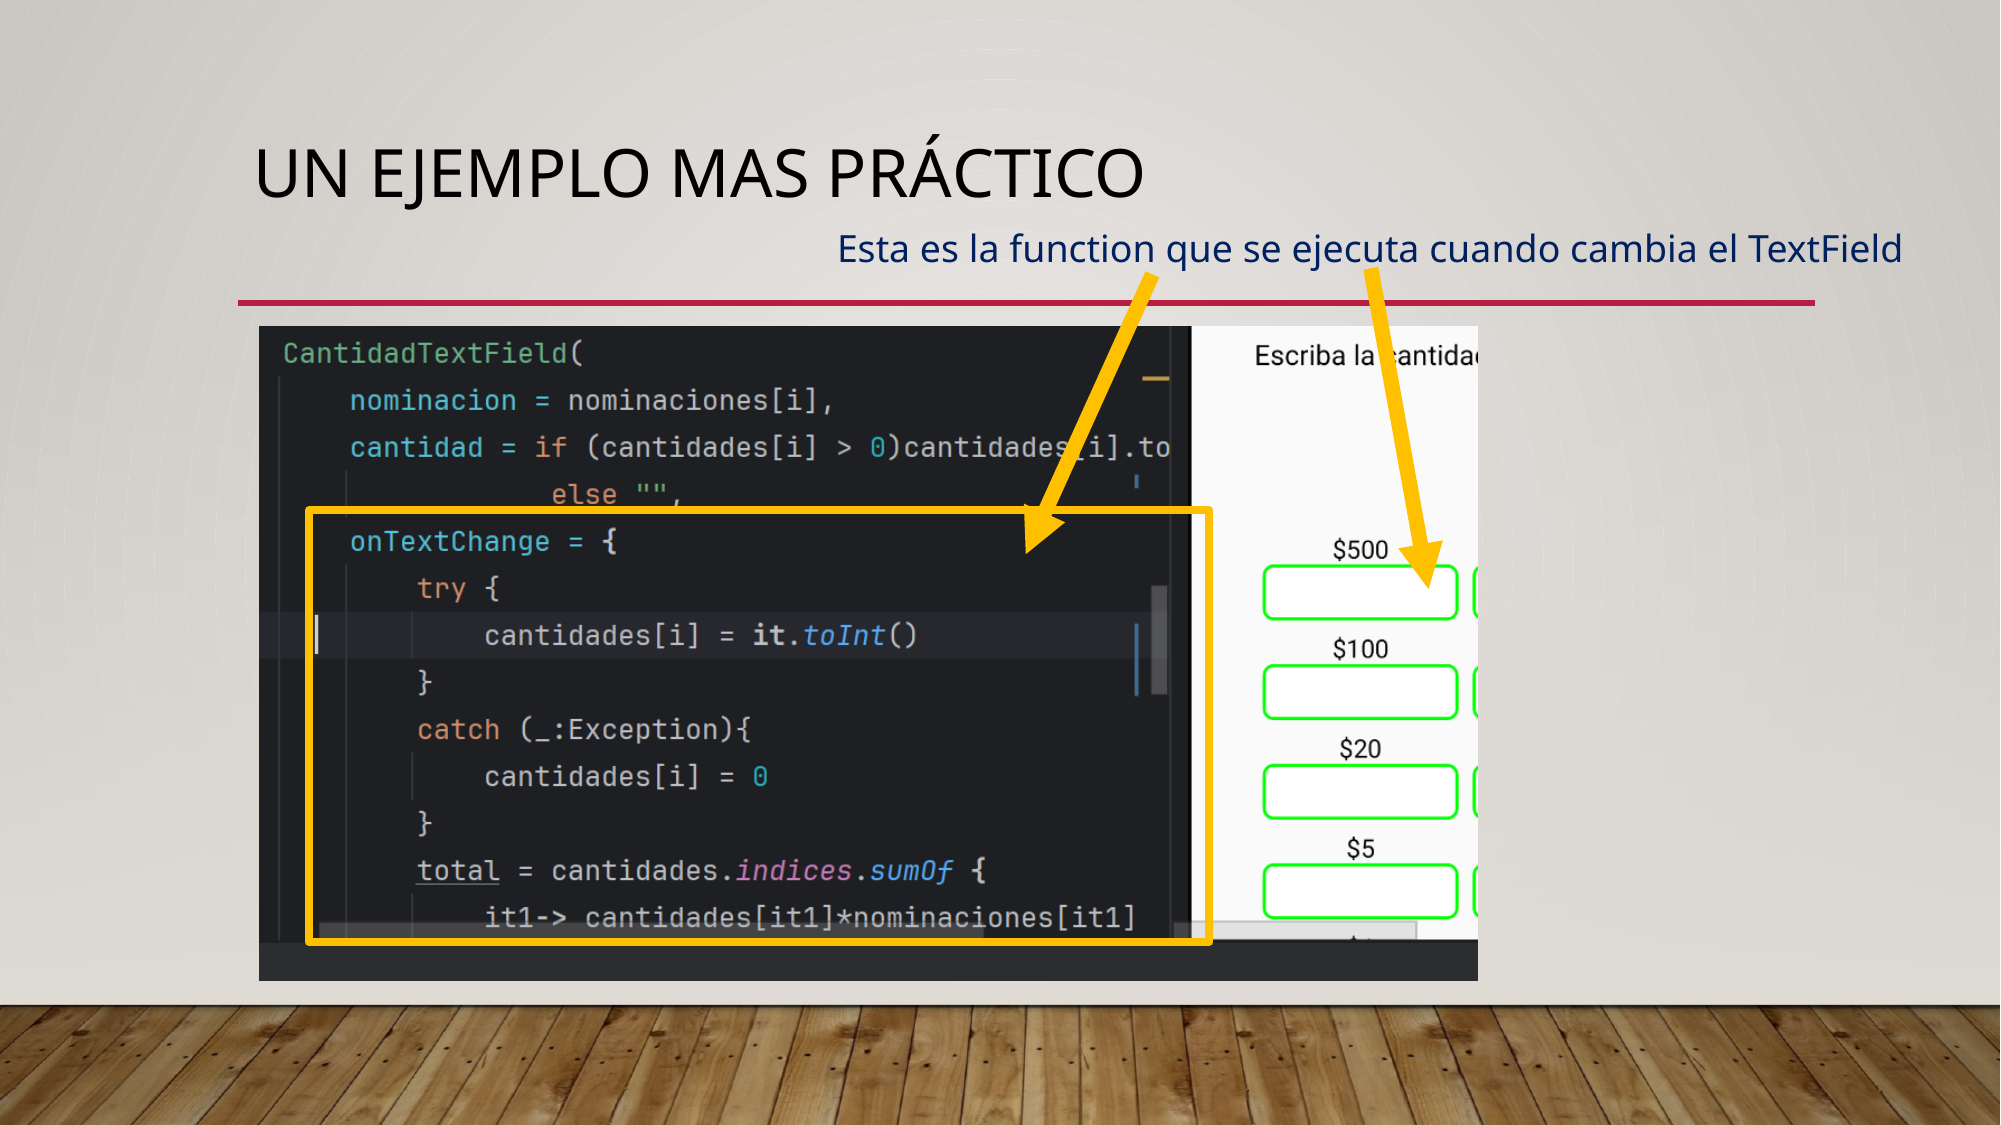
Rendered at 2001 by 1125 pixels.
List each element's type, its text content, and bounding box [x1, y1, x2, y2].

picture [0, 1005, 2000, 1125]
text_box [1370, 268, 1429, 590]
text_box Esta es la function que se ejecuta cuando cambia el TextField [696, 217, 2000, 278]
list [258, 326, 1478, 981]
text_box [1025, 274, 1153, 555]
title Un Ejemplo mas práctico [238, 131, 1814, 305]
